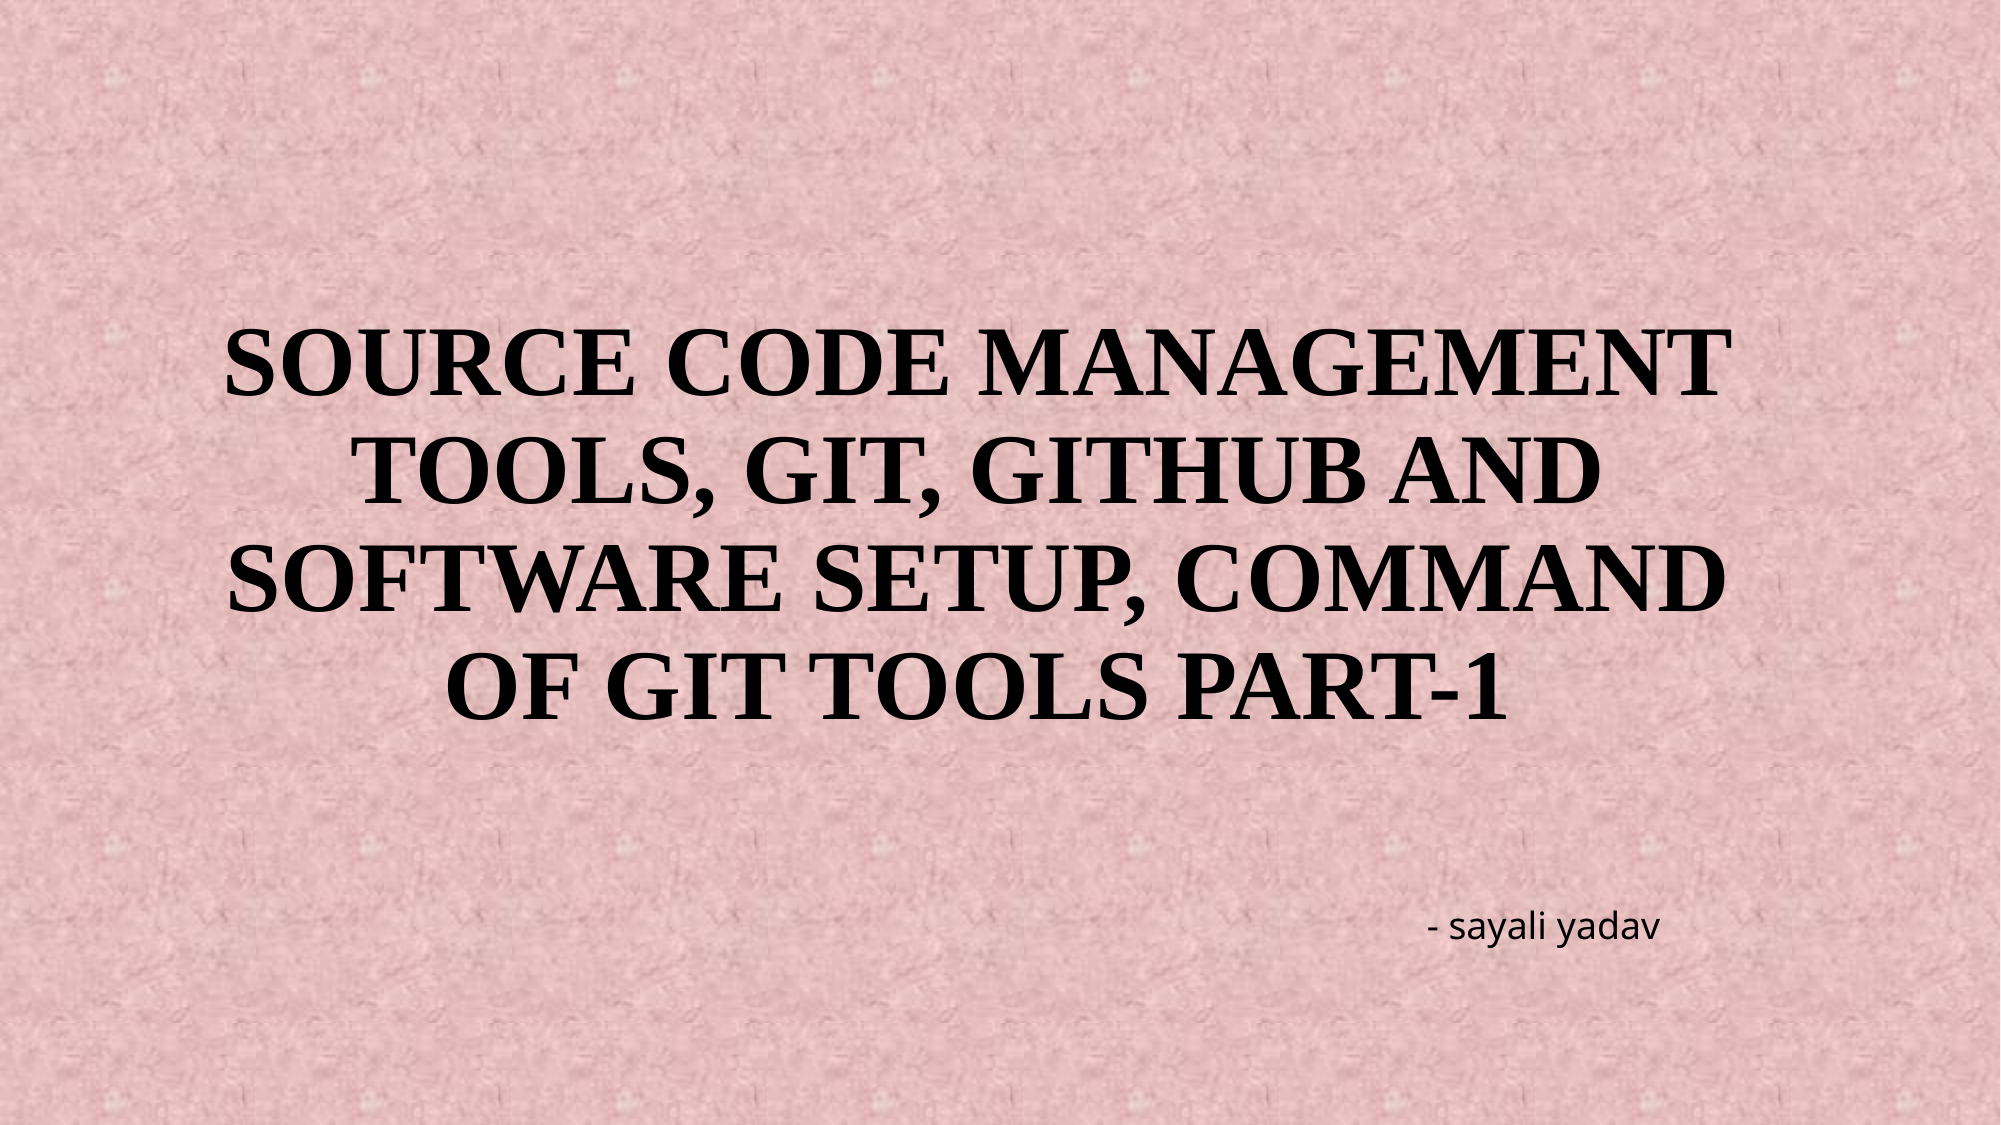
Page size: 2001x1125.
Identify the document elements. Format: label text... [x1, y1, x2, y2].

picture [0, 0, 2001, 1125]
title Source Code Management tools, Git, GitHub and Software Setup, Command of Git tools part-1 [138, 82, 1817, 749]
text_box - sayali yadav [1412, 894, 1806, 954]
